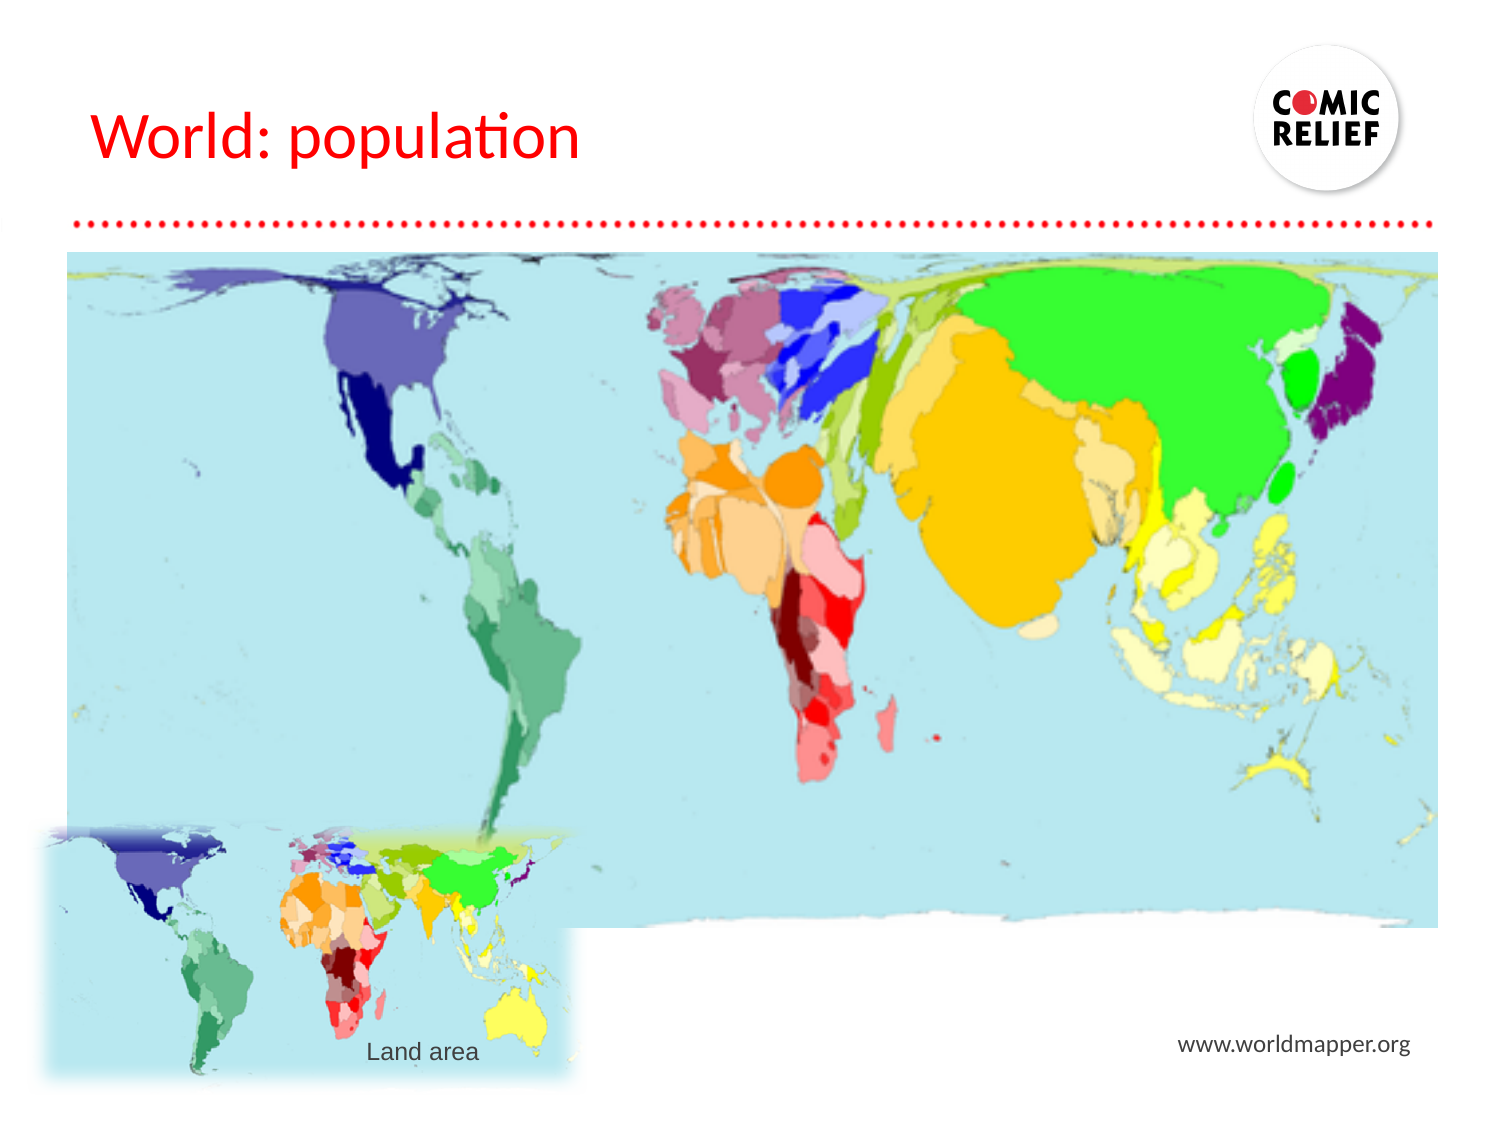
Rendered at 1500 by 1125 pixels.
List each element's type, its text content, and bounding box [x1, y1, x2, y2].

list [67, 252, 1439, 928]
list World: population [75, 60, 1228, 203]
picture [0, 25, 1500, 232]
picture [27, 818, 588, 1095]
text_box www.worldmapper.org [1162, 1019, 1432, 1065]
